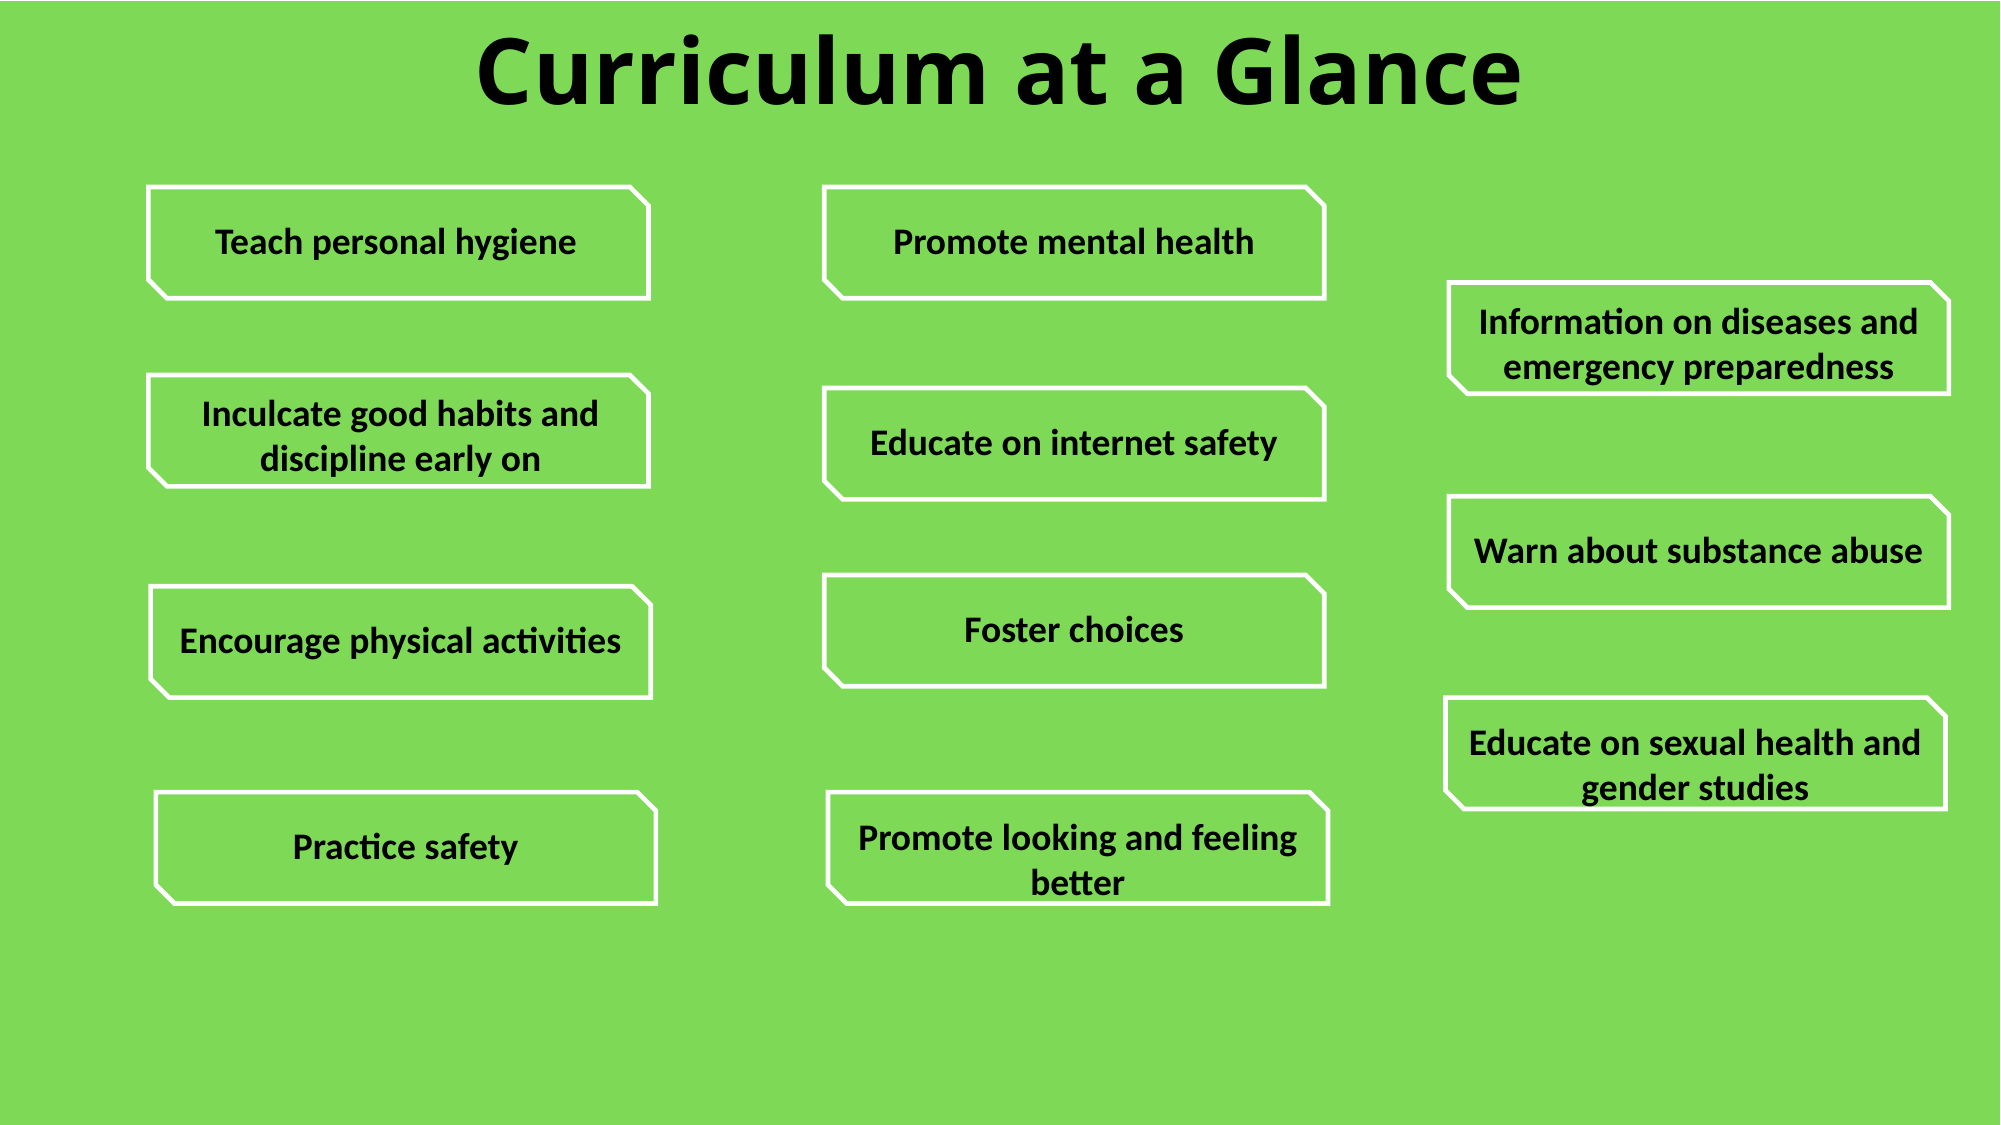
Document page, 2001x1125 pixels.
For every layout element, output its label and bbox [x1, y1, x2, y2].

text_box [824, 186, 1325, 388]
text_box [148, 374, 649, 533]
text_box [155, 792, 656, 967]
text_box [150, 586, 651, 715]
text_box [827, 792, 1328, 958]
picture [0, 1, 2000, 1125]
text_box [148, 186, 649, 316]
text_box [824, 388, 1325, 574]
text_box [1445, 697, 1946, 953]
text_box [1448, 282, 1949, 496]
text_box [824, 574, 1325, 795]
text_box [1448, 496, 1949, 716]
